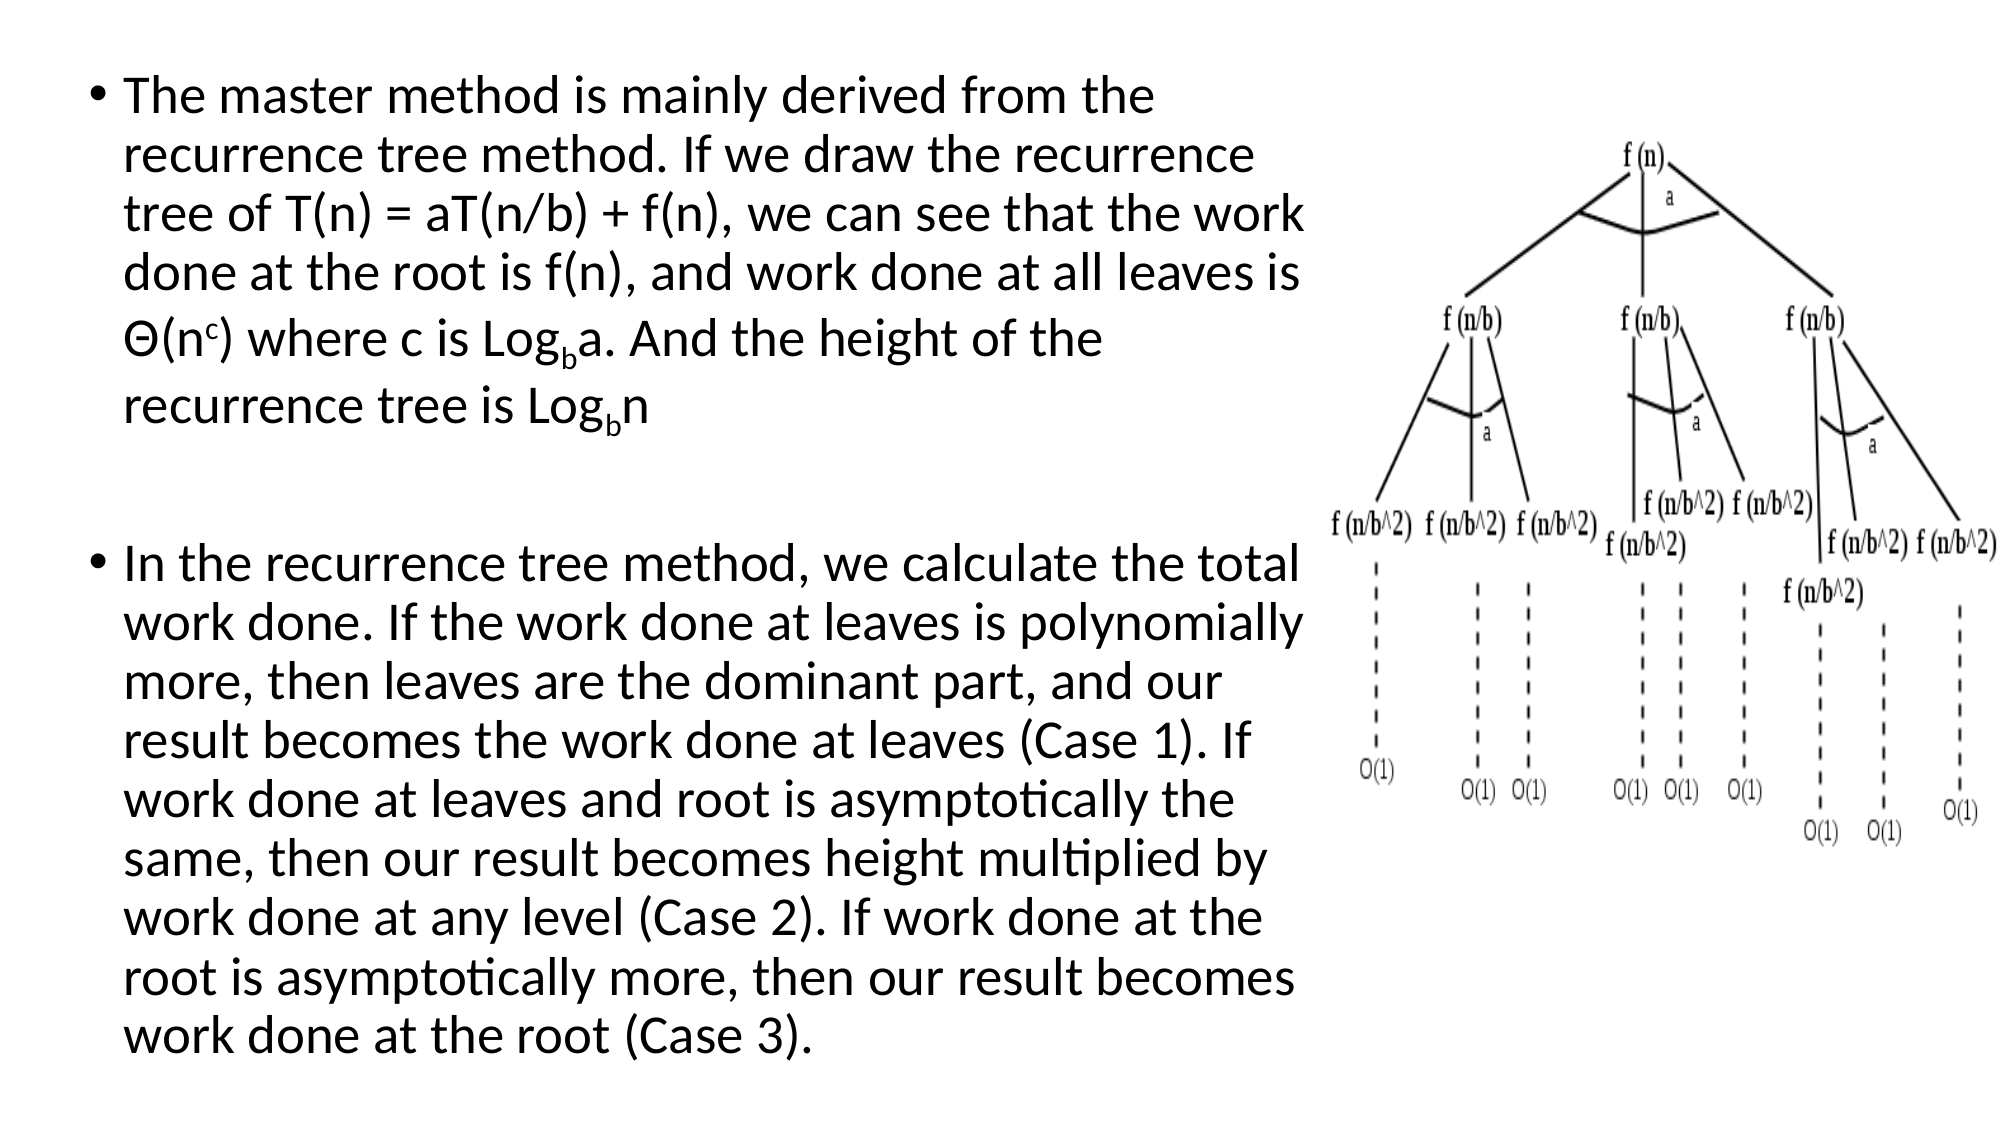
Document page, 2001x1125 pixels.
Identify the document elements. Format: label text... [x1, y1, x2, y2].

picture [1325, 132, 2000, 851]
list The master method is mainly derived from the recurrence tree method. If we draw the recurrence tree of T(n) = aT(n/b) + f(n), we can see that the work done at the root is f(n), and work done at all leaves is Θ(nc) where c is Logba. And the height of the recurrence tree is Logbn In the recurrence tree method, we calculate the total work done. If the work done at leaves is polynomially more, then leaves are the dominant part, and our result becomes the work done at leaves (Case 1). If work done at leaves and root is asymptotically the same, then our result becomes height multiplied by work done at any level (Case 2). If work done at the root is asymptotically more, then our result becomes work done at the root (Case 3). [73, 58, 1341, 1090]
